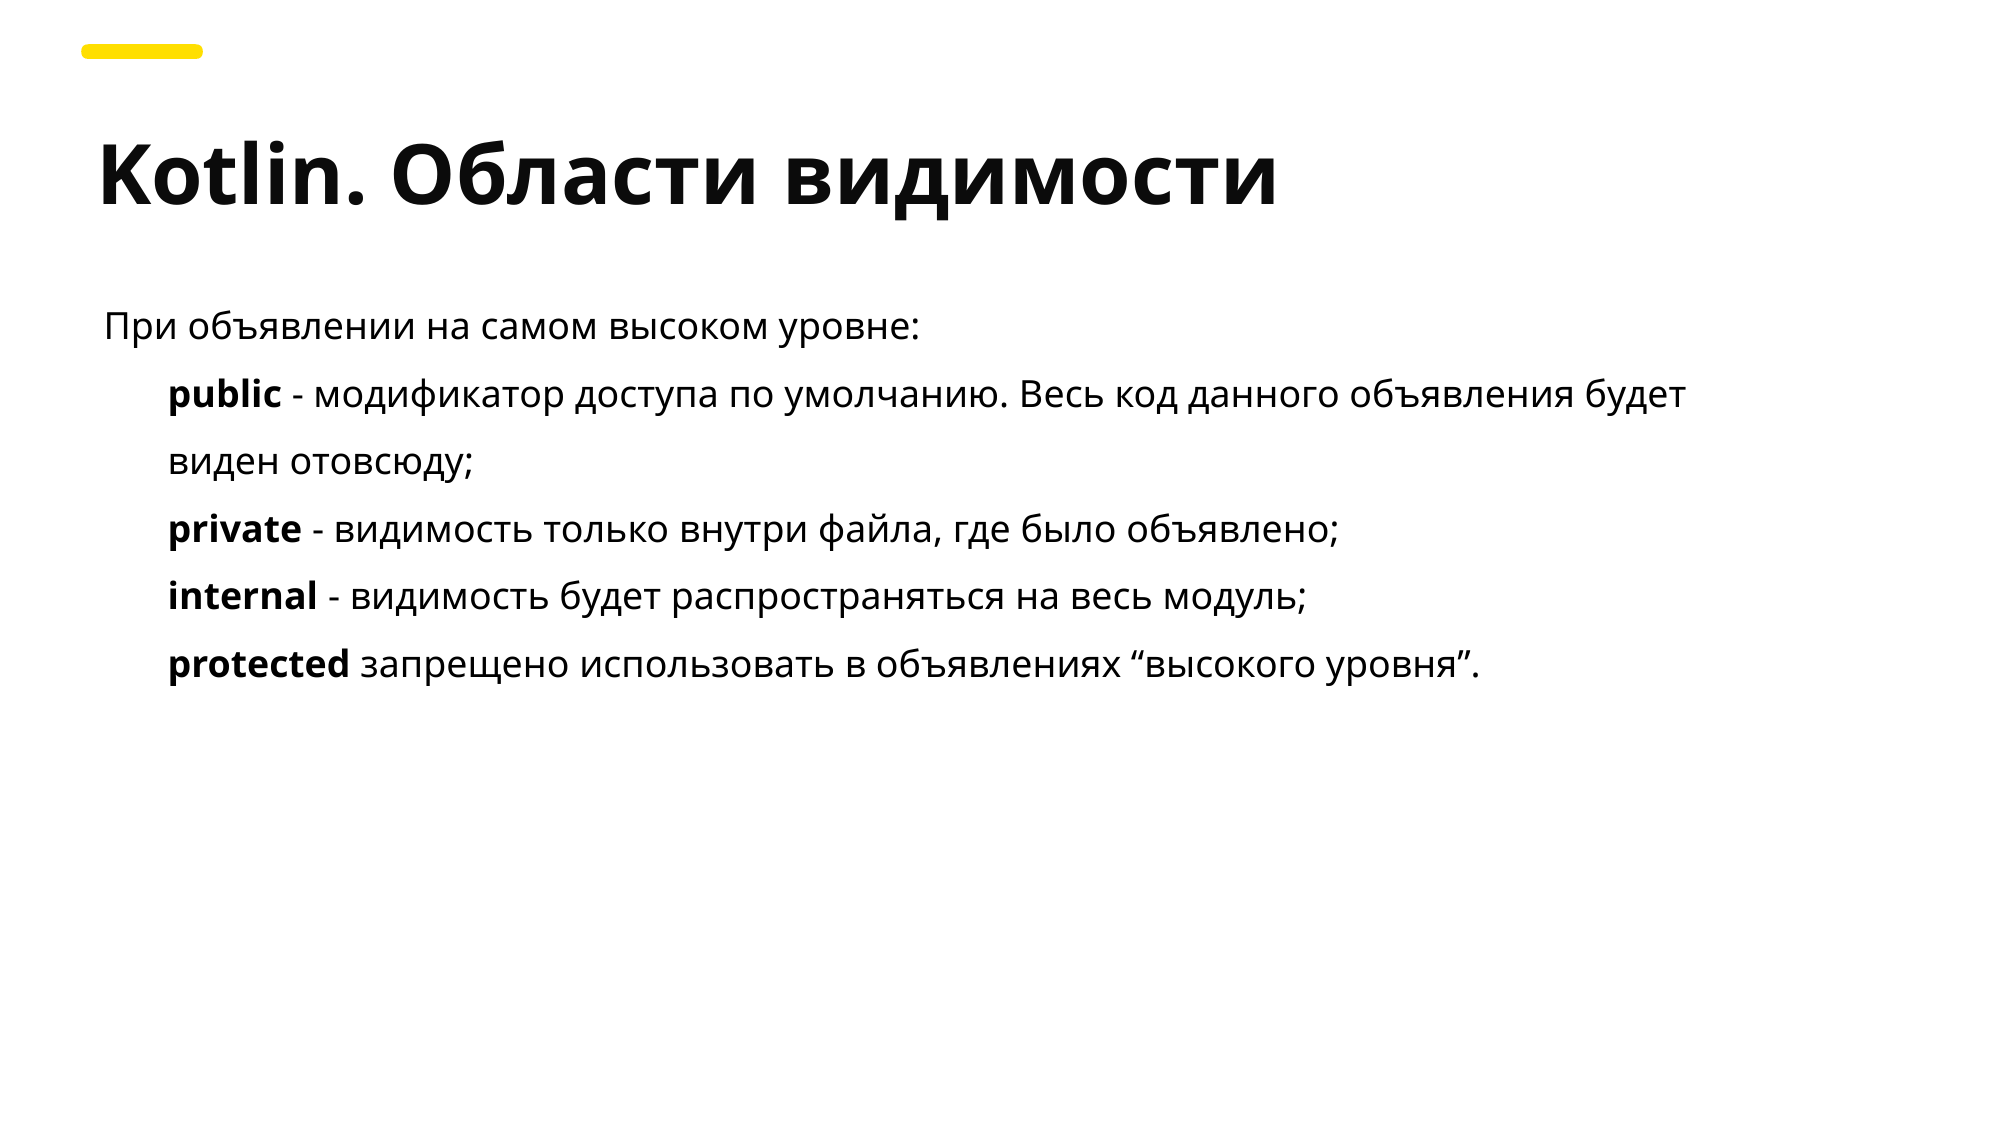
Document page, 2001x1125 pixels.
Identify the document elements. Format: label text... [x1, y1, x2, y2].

text_box При объявлении на самом высоком уровне: public - модификатор доступа по умолчанию. Весь код данного объявления будет виден отовсюду; private - видимость только внутри файла, где было объявлено; internal - видимость будет распространяться на весь модуль; protected запрещено использовать в объявлениях “высокого уровня”. [88, 272, 1772, 720]
text_box [81, 44, 203, 59]
text_box Kotlin. Области видимости [81, 108, 1822, 222]
